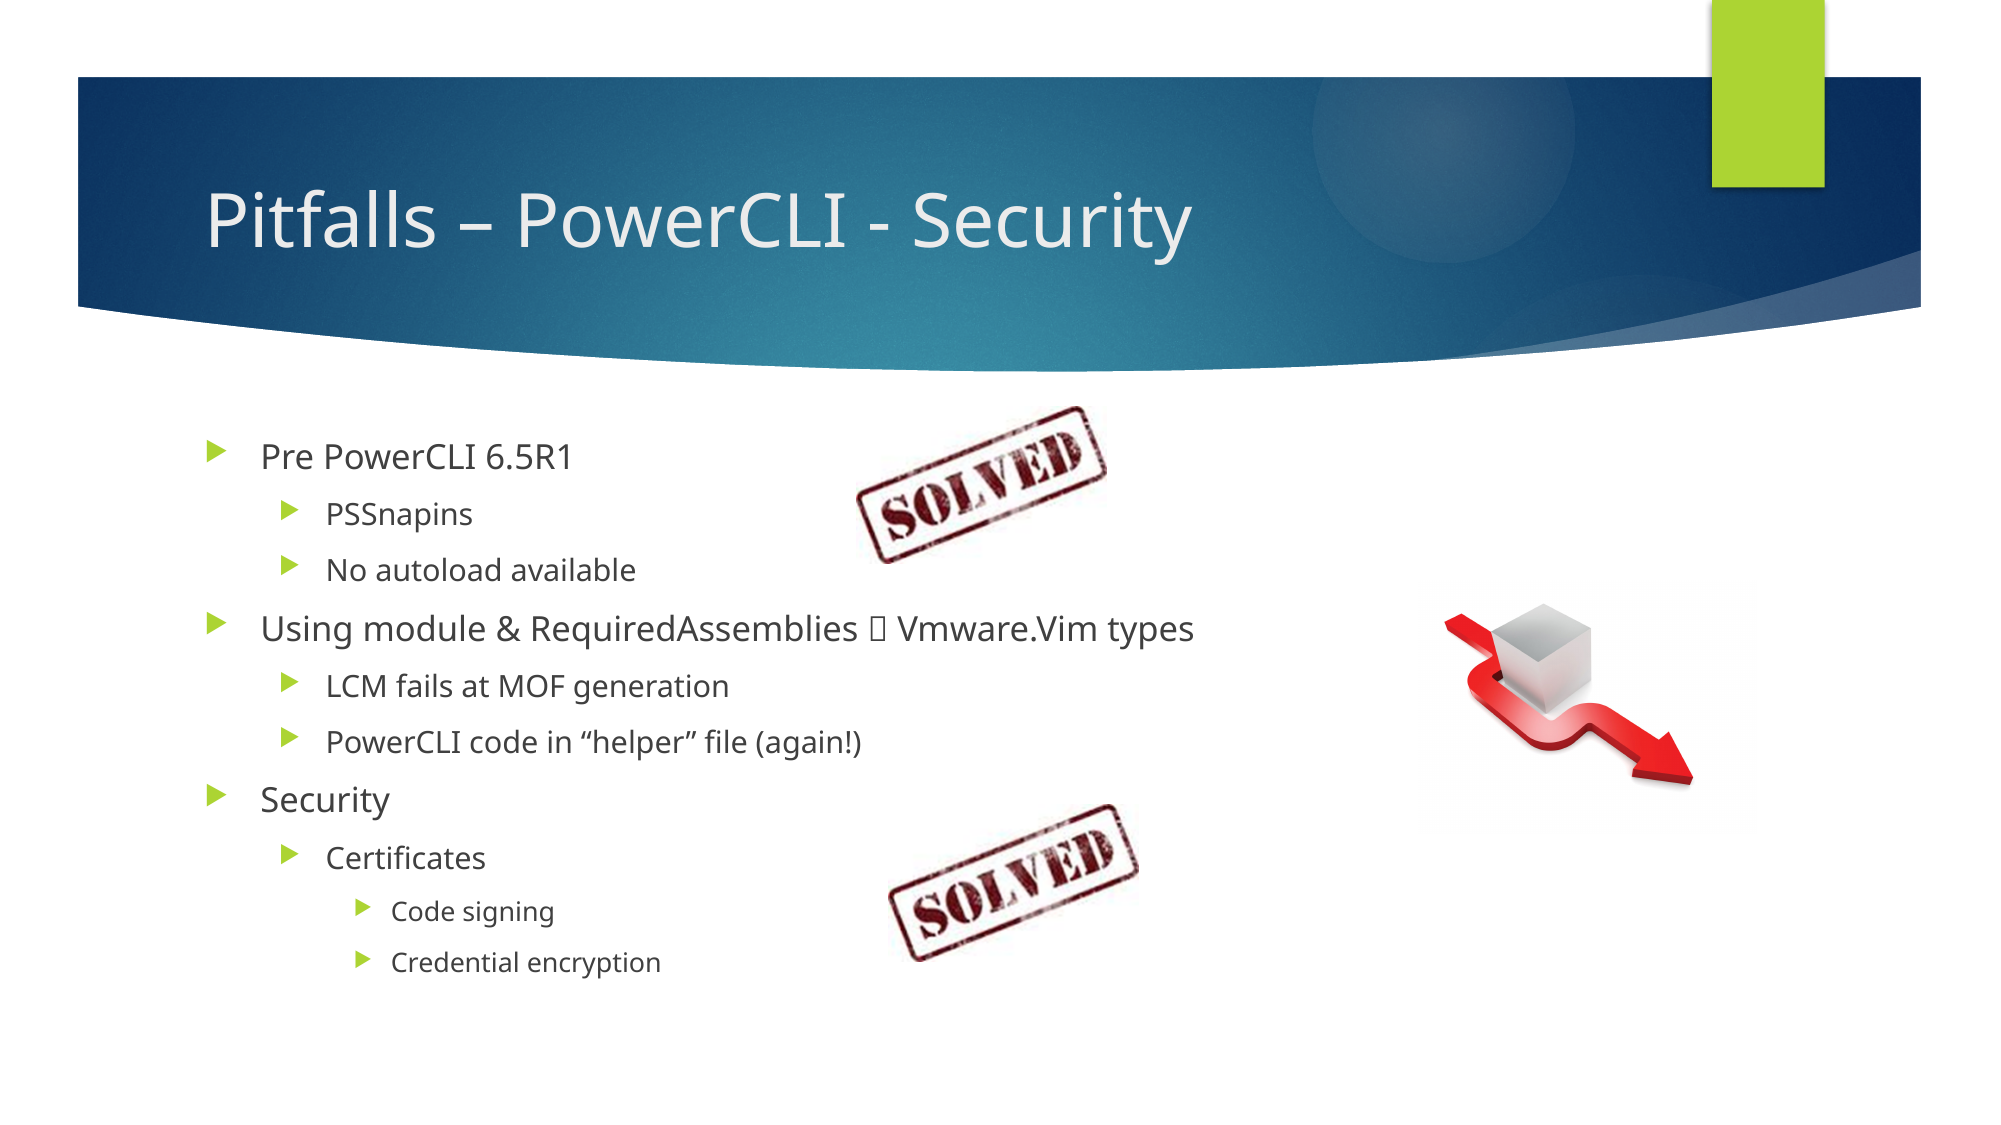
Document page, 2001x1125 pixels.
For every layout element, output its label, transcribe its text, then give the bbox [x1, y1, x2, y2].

picture [1418, 580, 1757, 835]
picture [888, 804, 1140, 963]
title Pitfalls – PowerCLI - Security [189, 159, 1627, 276]
picture [856, 406, 1108, 565]
list Pre PowerCLI 6.5R1 PSSnapins No autoload available Using module & RequiredAssemblies  Vmware.Vim types LCM fails at MOF generation PowerCLI code in “helper” file (again!) Security Certificates Code signing Credential encryption [189, 427, 1627, 988]
